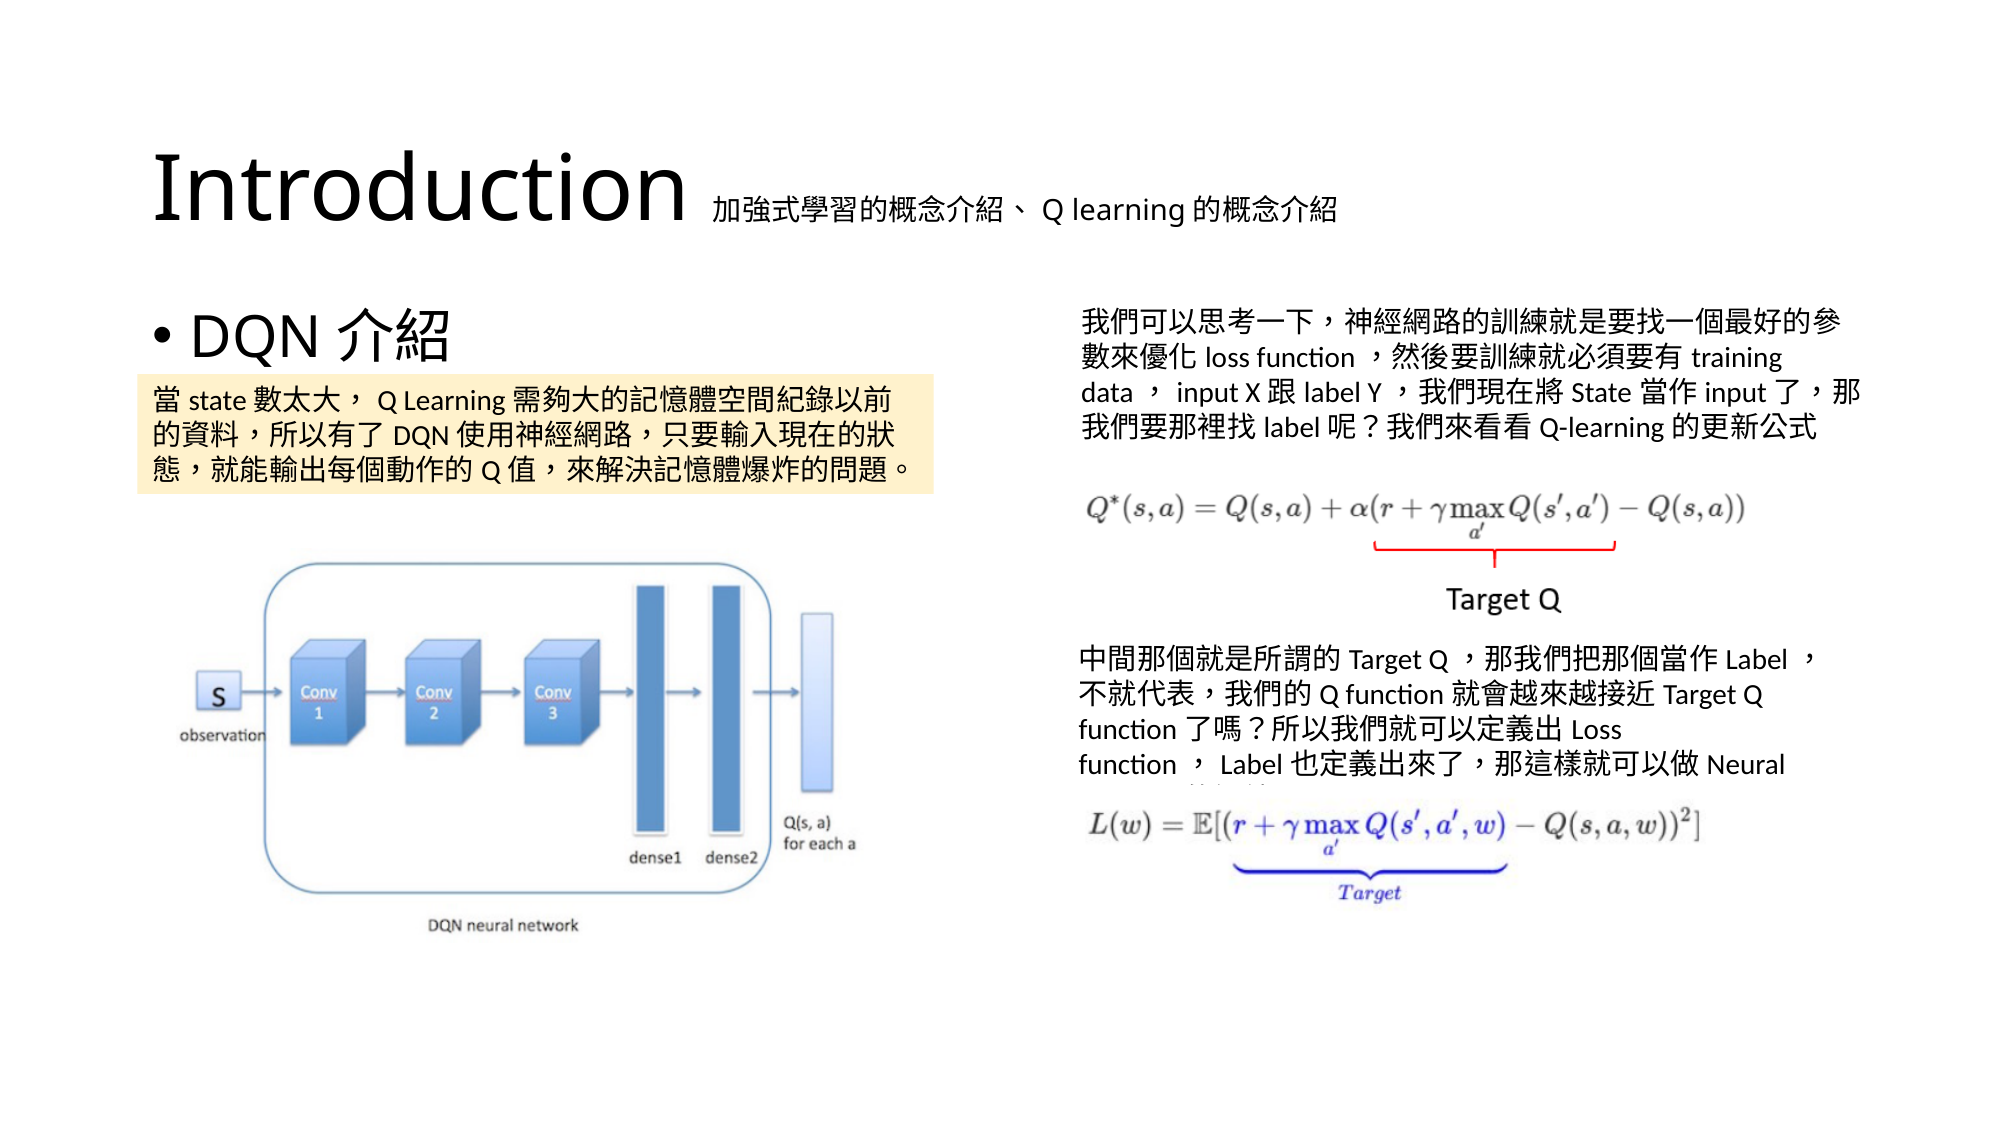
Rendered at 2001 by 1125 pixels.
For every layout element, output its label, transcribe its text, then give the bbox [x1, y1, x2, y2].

picture [173, 545, 869, 947]
list DQN介紹 [137, 300, 1863, 1014]
text_box 中間那個就是所謂的Target Q，那我們把那個當作Label，不就代表，我們的Q function就會越來越接近Target Q function了嗎？所以我們就可以定義出Loss function，Label也定義出來了，那這樣就可以做Neural network的訓練了。 [1063, 632, 1842, 823]
text_box Introduction加強式學習的概念介紹、Q learning的概念介紹 [137, 81, 1863, 300]
text_box 當state數太大，Q Learning需夠大的記憶體空間紀錄以前的資料，所以有了DQN使用神經網路，只要輸入現在的狀態，就能輸出每個動作的Q值，來解決記憶體爆炸的問題。 [137, 374, 934, 494]
text_box 我們可以思考一下，神經網路的訓練就是要找一個最好的參數來優化loss function，然後要訓練就必須要有training data，input X跟label Y，我們現在將State當作input了，那我們要那裡找label呢？我們來看看Q-learning的更新公式 [1066, 295, 1884, 451]
picture [1066, 785, 1729, 926]
picture [1066, 462, 1786, 630]
